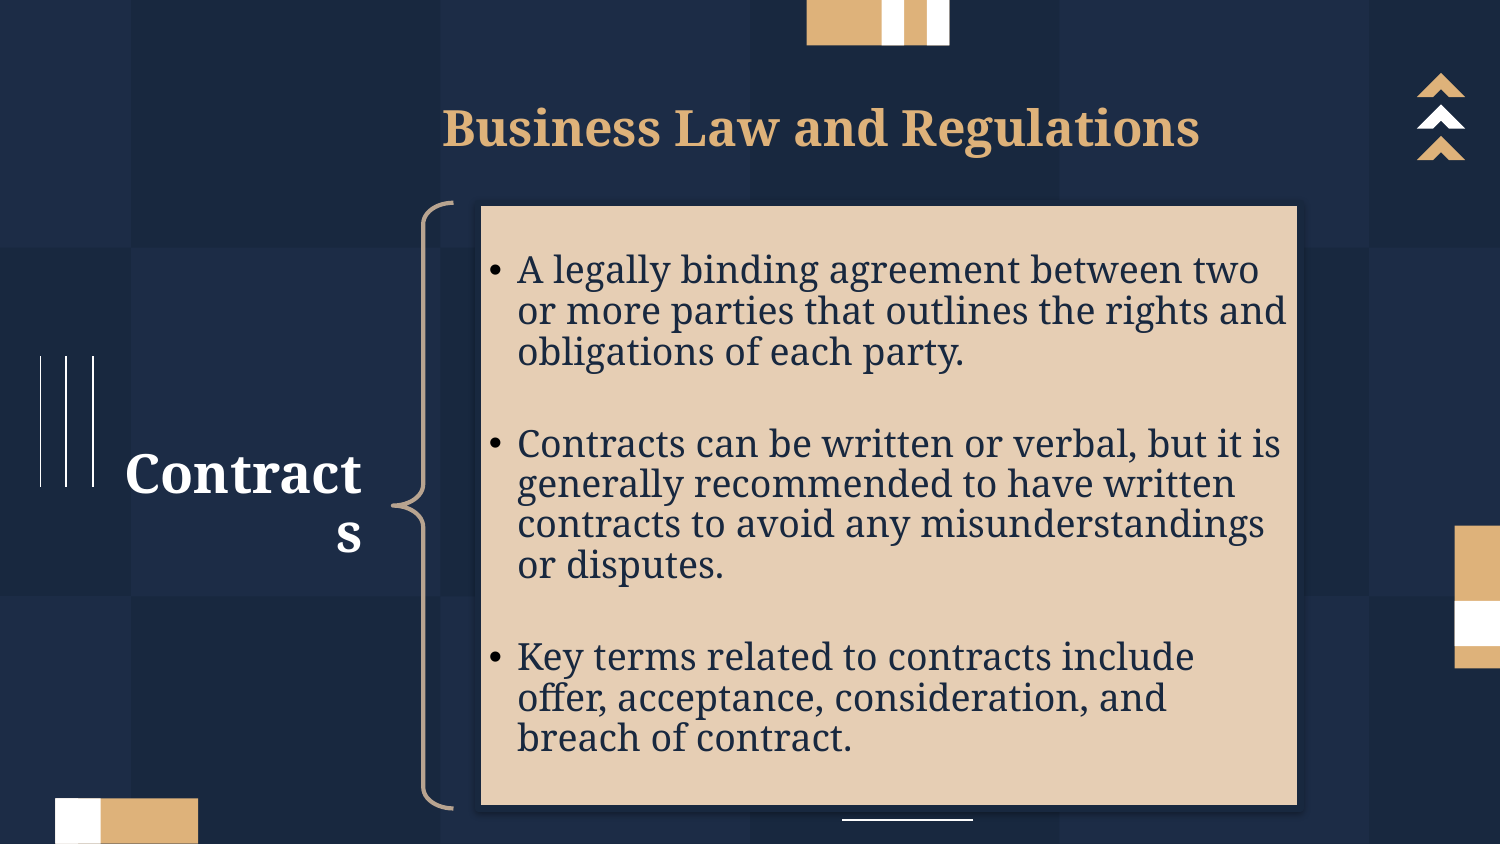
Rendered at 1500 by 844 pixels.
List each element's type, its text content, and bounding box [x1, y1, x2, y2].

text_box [89, 174, 1302, 837]
title Business Law and Regulations [189, 81, 1454, 175]
